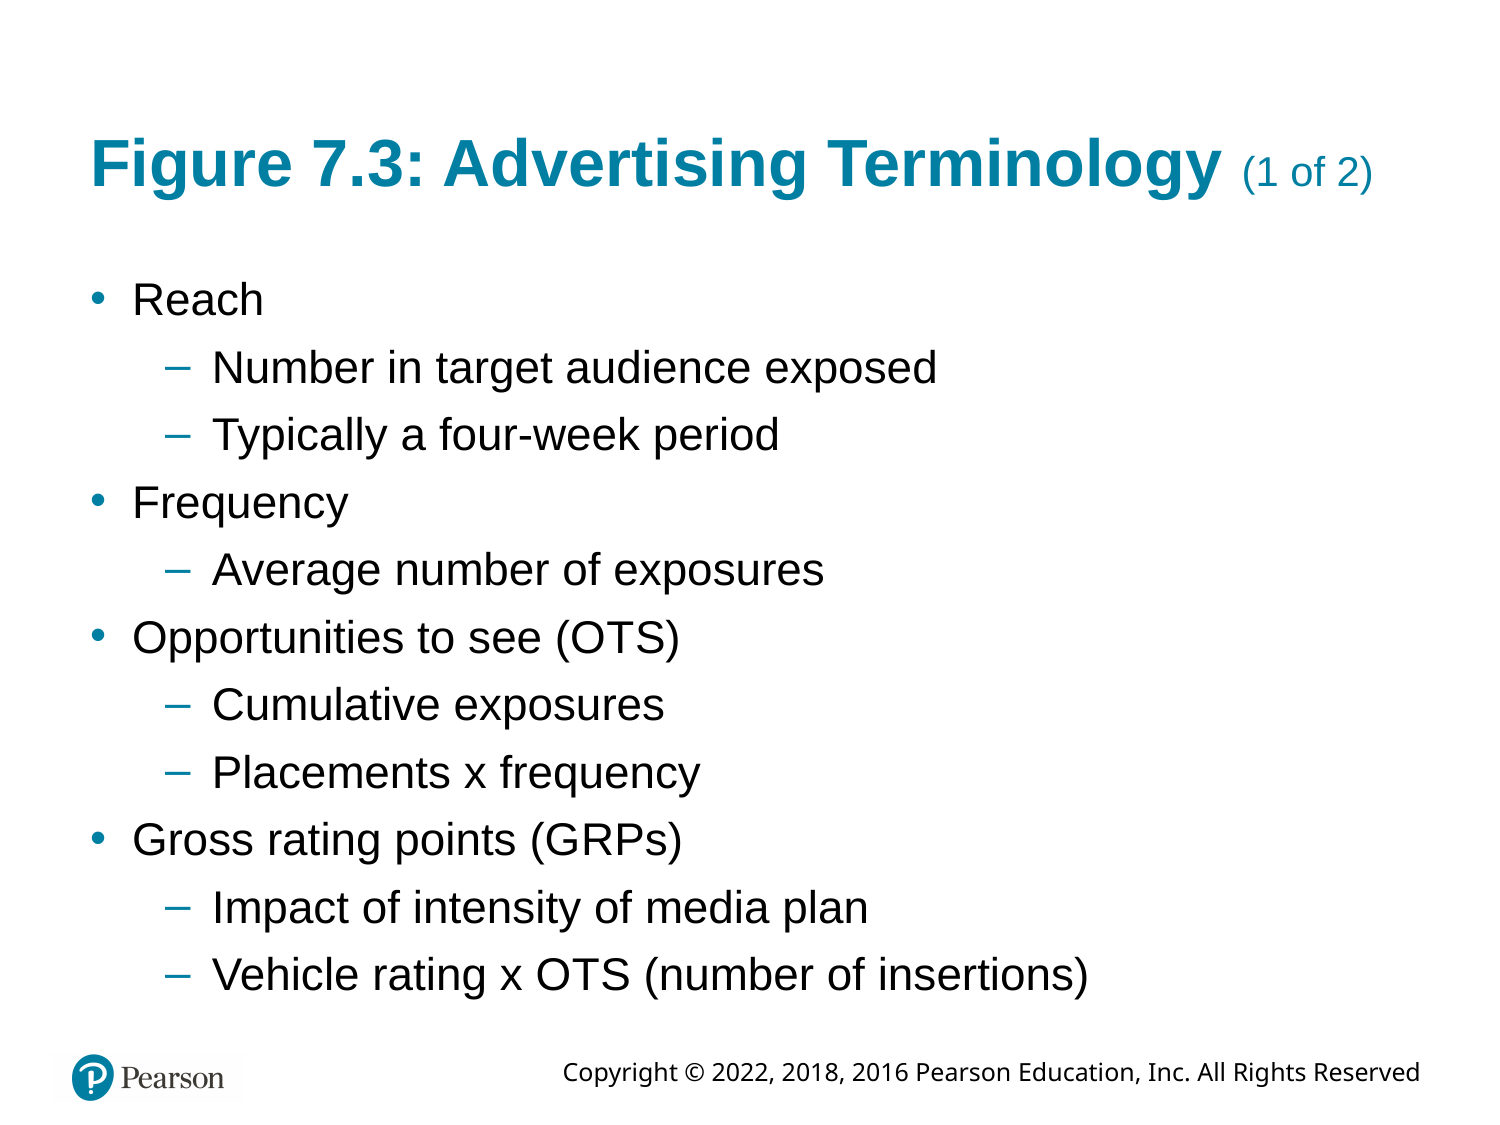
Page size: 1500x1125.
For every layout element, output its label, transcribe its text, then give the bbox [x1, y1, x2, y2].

picture [51, 1053, 245, 1102]
list Reach Number in target audience exposed Typically a four-week period Frequency Average number of exposures Opportunities to see (O T S) Cumulative exposures Placements x frequency Gross rating points (G R Ps) Impact of intensity of media plan Vehicle rating x O T S (number of insertions) [75, 255, 1426, 1021]
title Figure 7.3: Advertising Terminology (1 of 2) [75, 35, 1425, 216]
